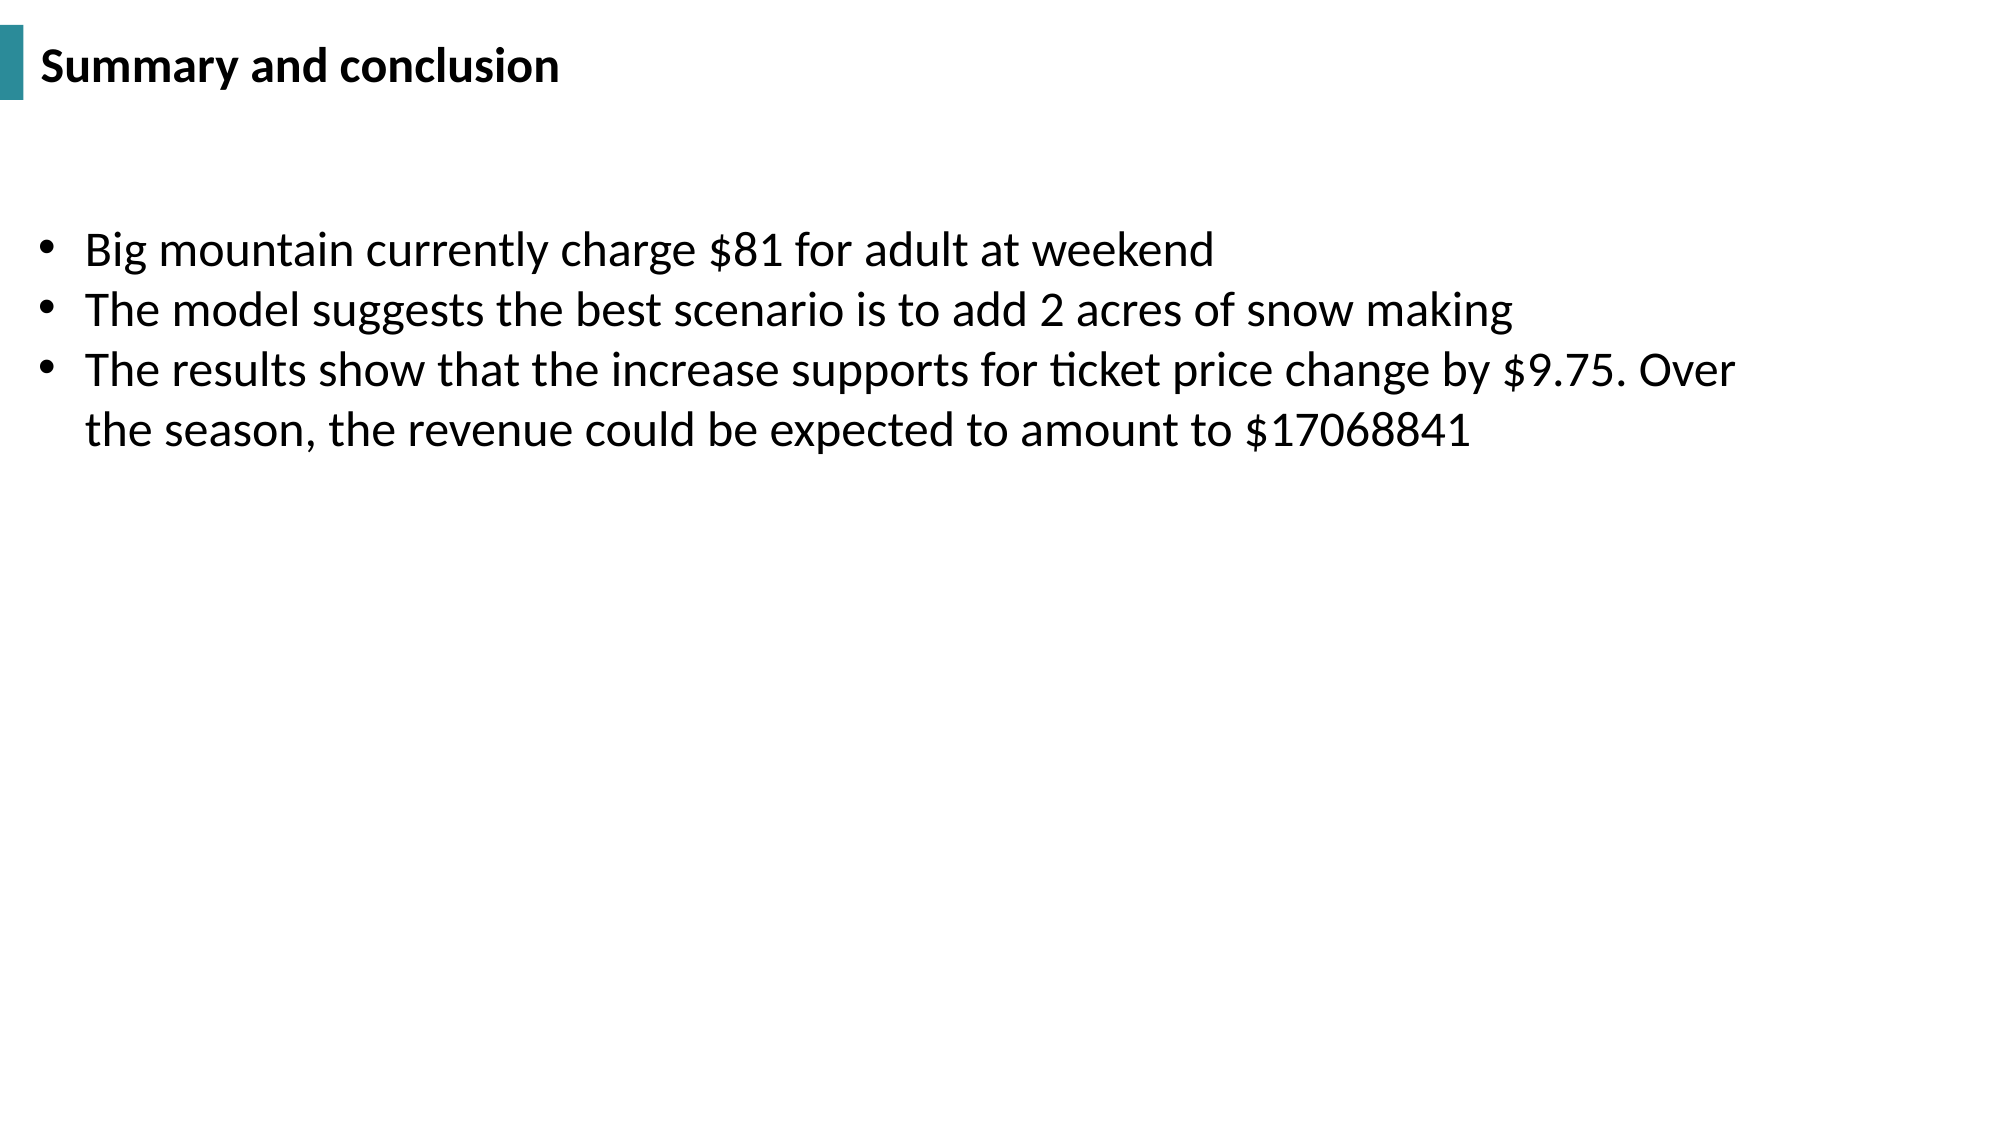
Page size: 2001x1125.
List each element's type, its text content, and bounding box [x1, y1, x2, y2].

text_box Summary and conclusion [25, 24, 576, 100]
text_box Big mountain currently charge $81 for adult at weekend The model suggests the best scenario is to add 2 acres of snow making The results show that the increase supports for ticket price change by $9.75. Over the season, the revenue could be expected to amount to $17068841 [23, 209, 1802, 524]
text_box [0, 24, 24, 101]
